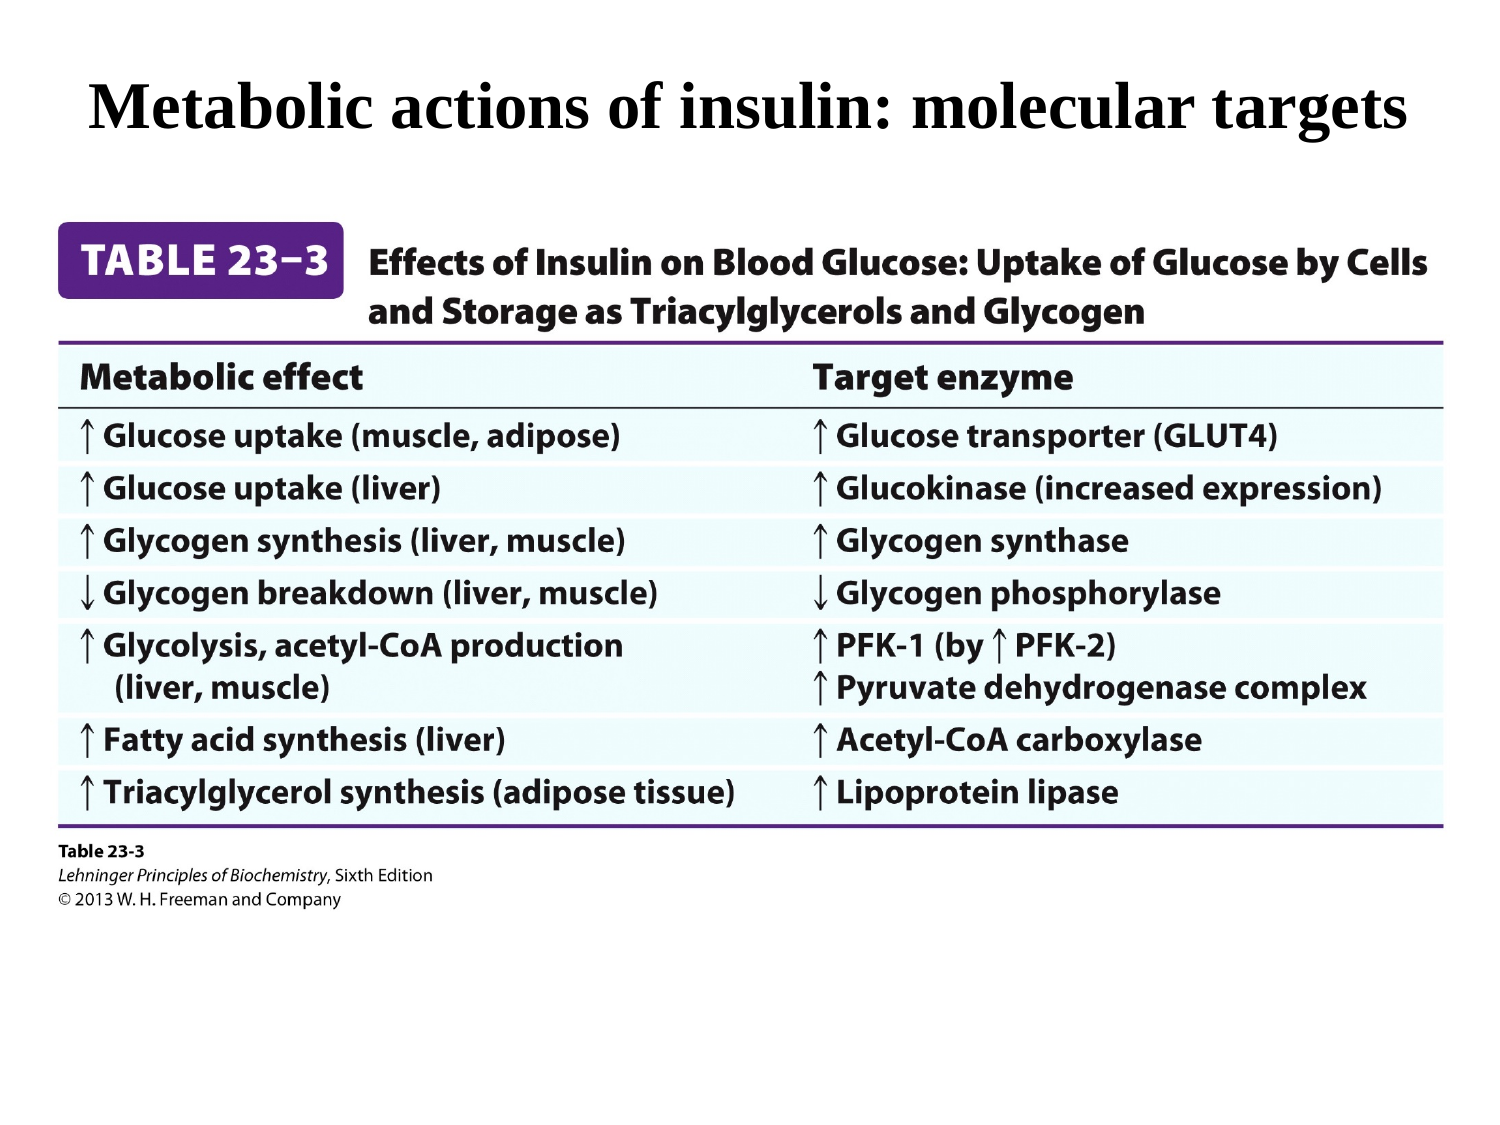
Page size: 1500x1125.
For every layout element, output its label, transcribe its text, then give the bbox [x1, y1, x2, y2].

text_box Metabolic actions of insulin: molecular targets [17, 54, 1483, 150]
picture [49, 214, 1450, 912]
